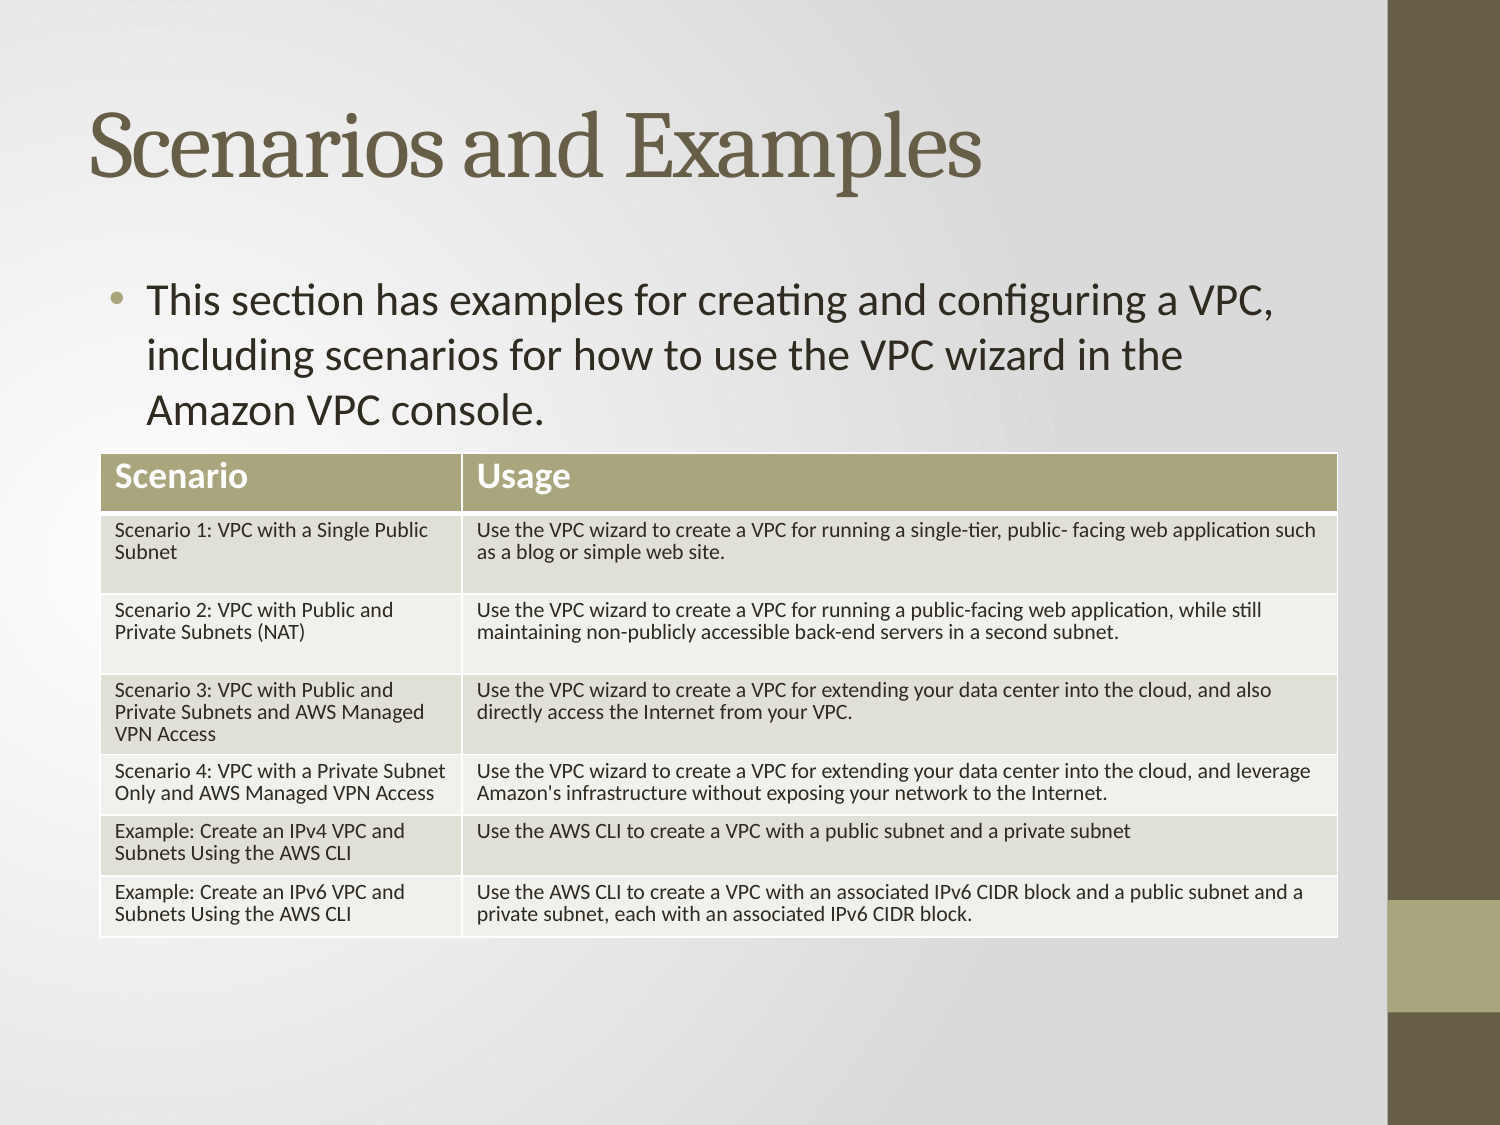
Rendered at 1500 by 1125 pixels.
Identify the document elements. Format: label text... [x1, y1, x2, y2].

table_cell Use the AWS CLI to create a VPC with an associated IPv6 CIDR block and a public subnet and a private subnet, each with an associated IPv6 CIDR block. [463, 877, 1337, 936]
table_cell Use the VPC wizard to create a VPC for extending your data center into the cloud, and leverage Amazon's infrastructure without exposing your network to the Internet. [463, 755, 1337, 814]
table_cell Use the AWS CLI to create a VPC with a public subnet and a private subnet [463, 816, 1337, 875]
table_cell Use the VPC wizard to create a VPC for running a single-tier, public- facing web application such as a blog or simple web site. [463, 516, 1337, 593]
table_cell Scenario 2: VPC with Public and Private Subnets (NAT) [101, 595, 461, 673]
table_cell Scenario 1: VPC with a Single Public Subnet [101, 516, 461, 593]
table_cell Use the VPC wizard to create a VPC for running a public-facing web application, while still maintaining non-publicly accessible back-end servers in a second subnet. [463, 595, 1337, 673]
table_cell Scenario 4: VPC with a Private Subnet Only and AWS Managed VPN Access [101, 755, 461, 814]
table_cell Use the VPC wizard to create a VPC for extending your data center into the cloud, and also directly access the Internet from your VPC. [463, 675, 1337, 754]
table_cell Example: Create an IPv6 VPC and Subnets Using the AWS CLI [101, 877, 461, 936]
title Scenarios and Examples [75, 45, 1325, 233]
table_cell Scenario 3: VPC with Public and Private Subnets and AWS Managed VPN Access [101, 675, 461, 754]
list This section has examples for creating and conﬁguring a VPC, including scenarios for how to use the VPC wizard in the Amazon VPC console. [75, 262, 1325, 1050]
table_cell Example: Create an IPv4 VPC and Subnets Using the AWS CLI [101, 816, 461, 875]
table_header Scenario [101, 454, 461, 511]
table_header Usage [463, 454, 1337, 511]
